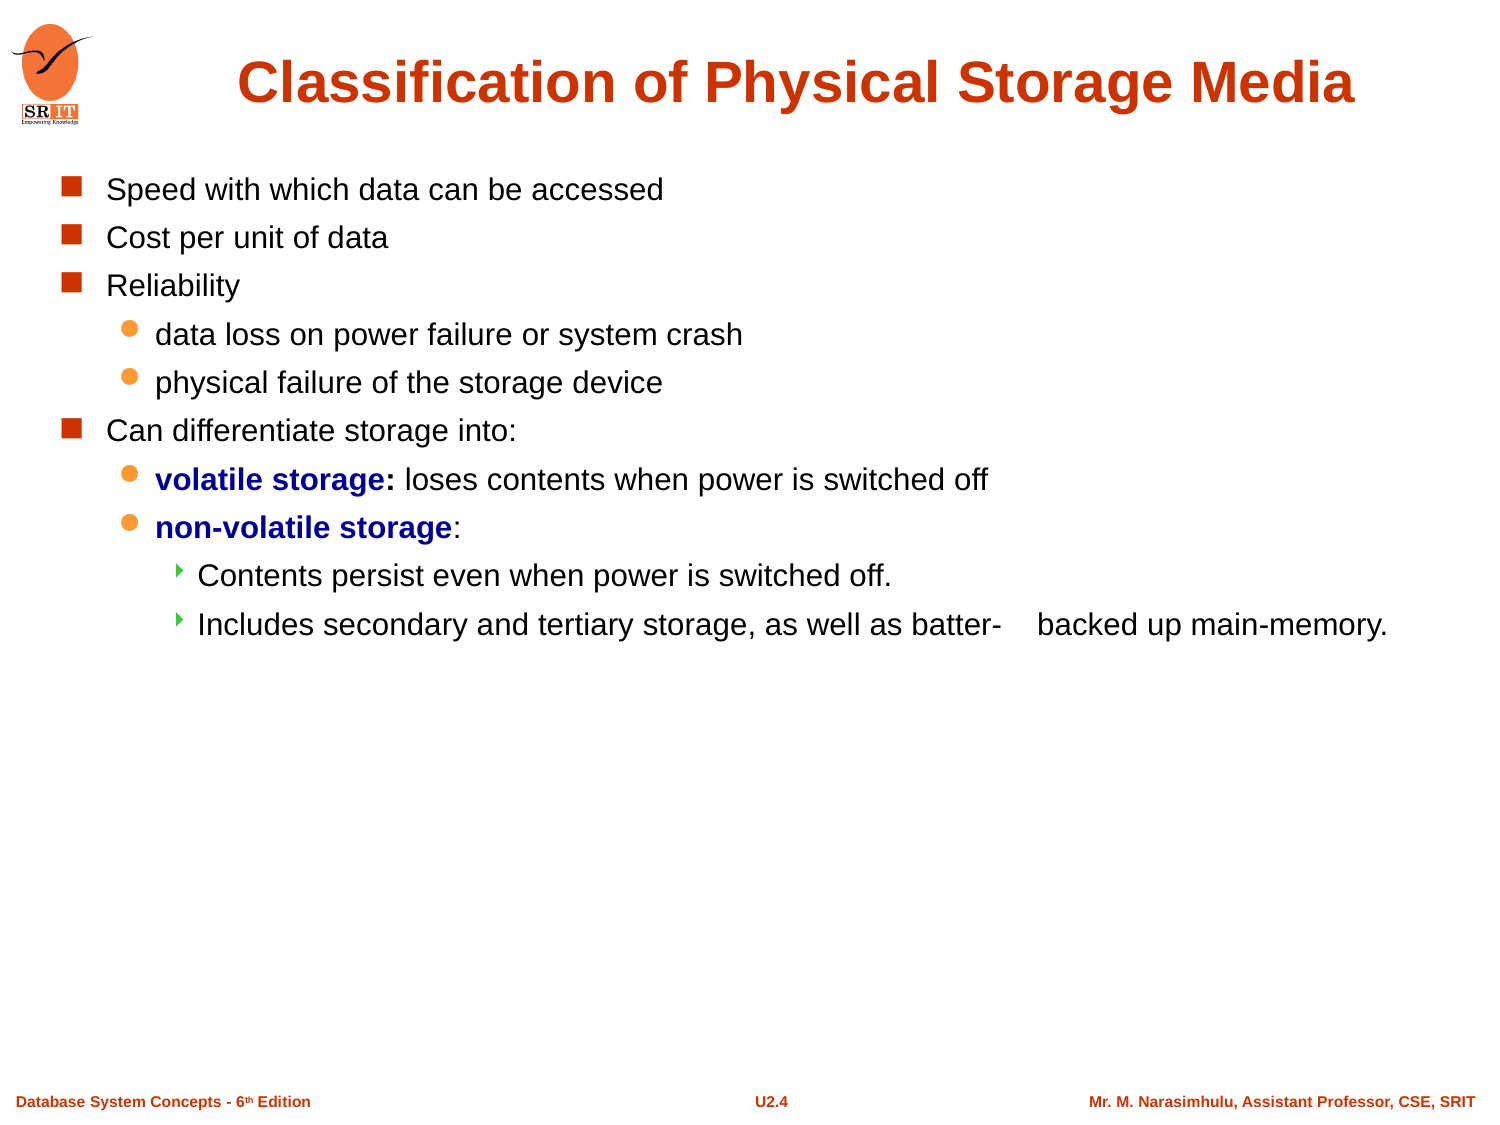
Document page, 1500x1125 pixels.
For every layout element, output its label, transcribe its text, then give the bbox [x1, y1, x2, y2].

title Classification of Physical Storage Media [112, 46, 1482, 122]
list Speed with which data can be accessed Cost per unit of data Reliability data loss on power failure or system crash physical failure of the storage device Can differentiate storage into: volatile storage: loses contents when power is switched off non-volatile storage: Contents persist even when power is switched off. Includes secondary and tertiary storage, as well as batter- backed up main-memory. [48, 161, 1439, 1043]
picture [11, 19, 93, 128]
